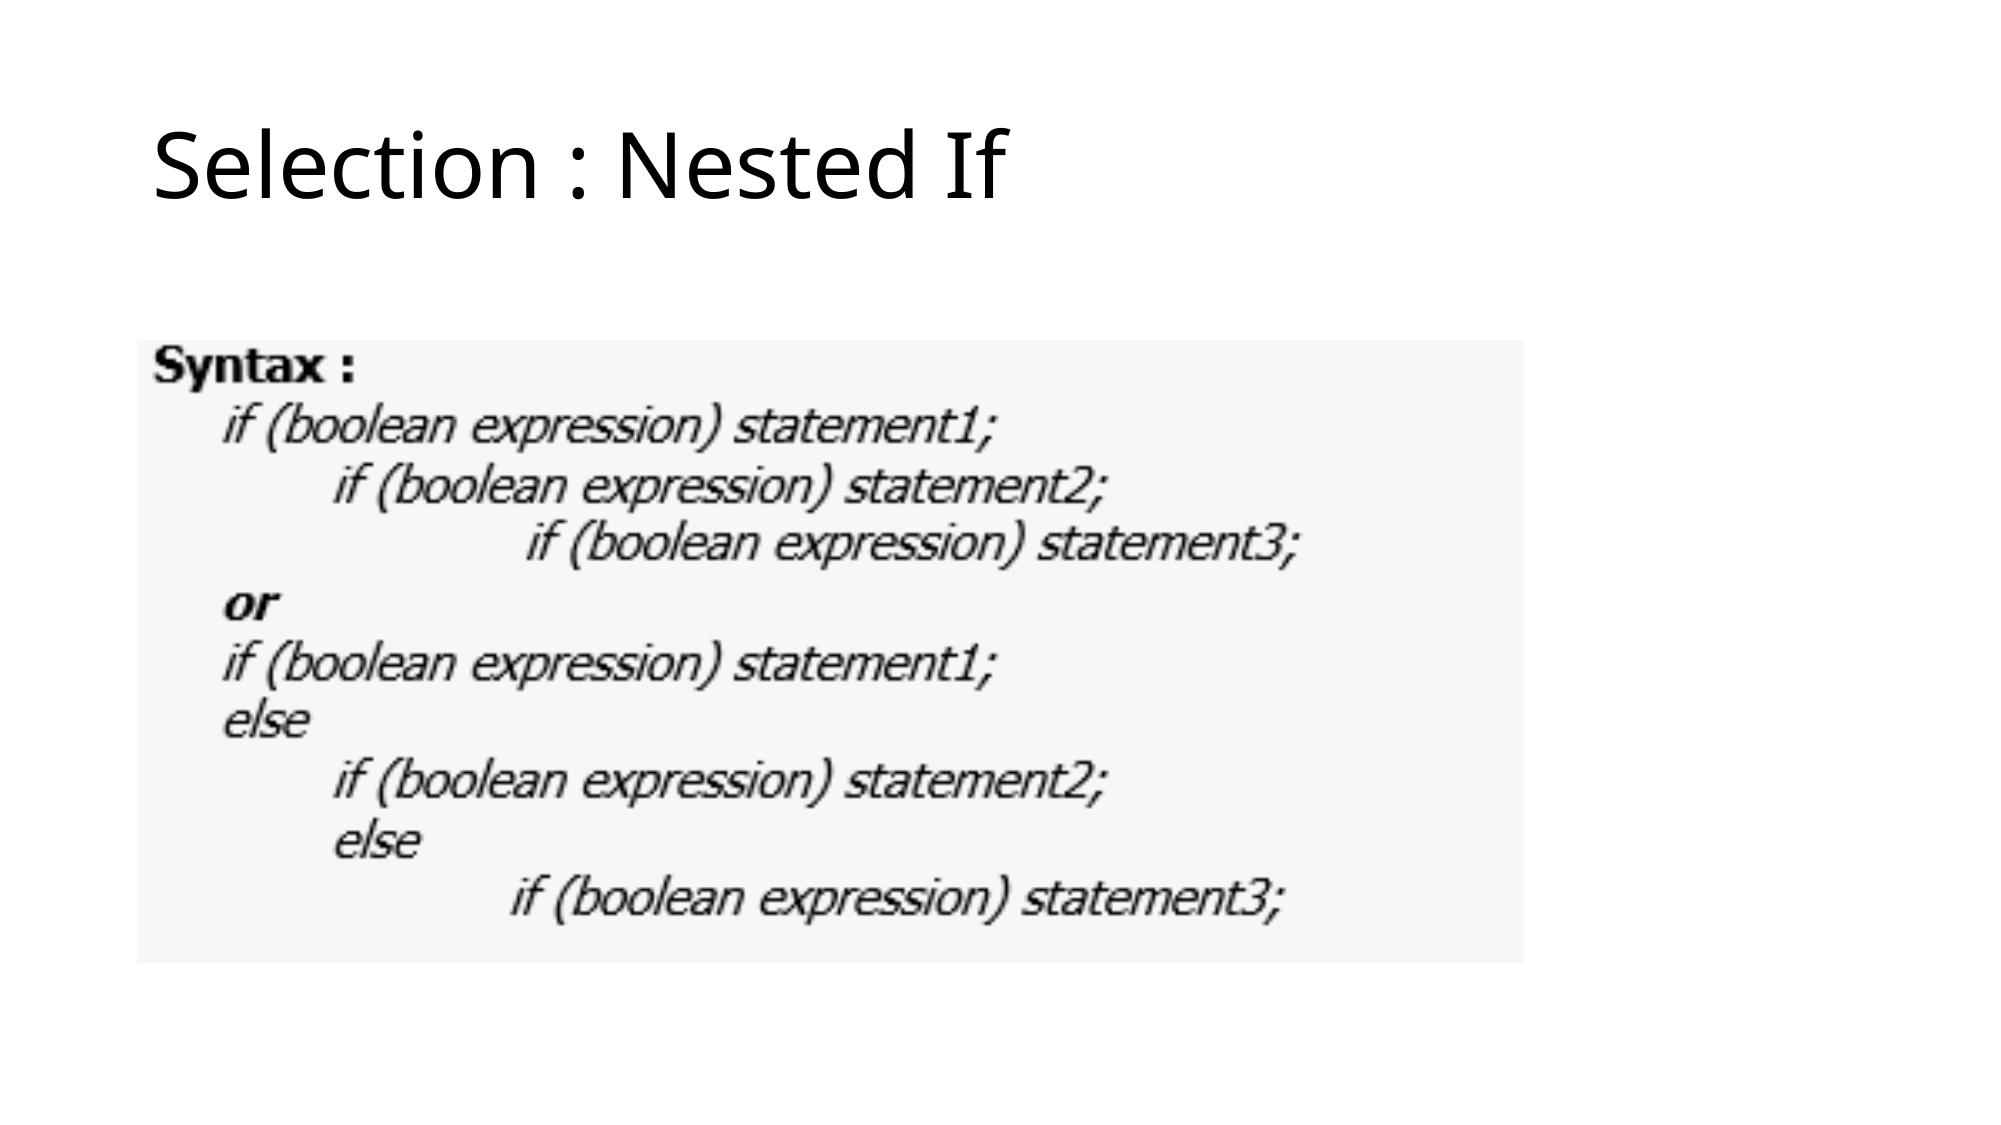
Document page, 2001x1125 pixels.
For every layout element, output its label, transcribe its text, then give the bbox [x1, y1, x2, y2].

title Selection : Nested If [137, 59, 1863, 278]
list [137, 340, 1524, 963]
